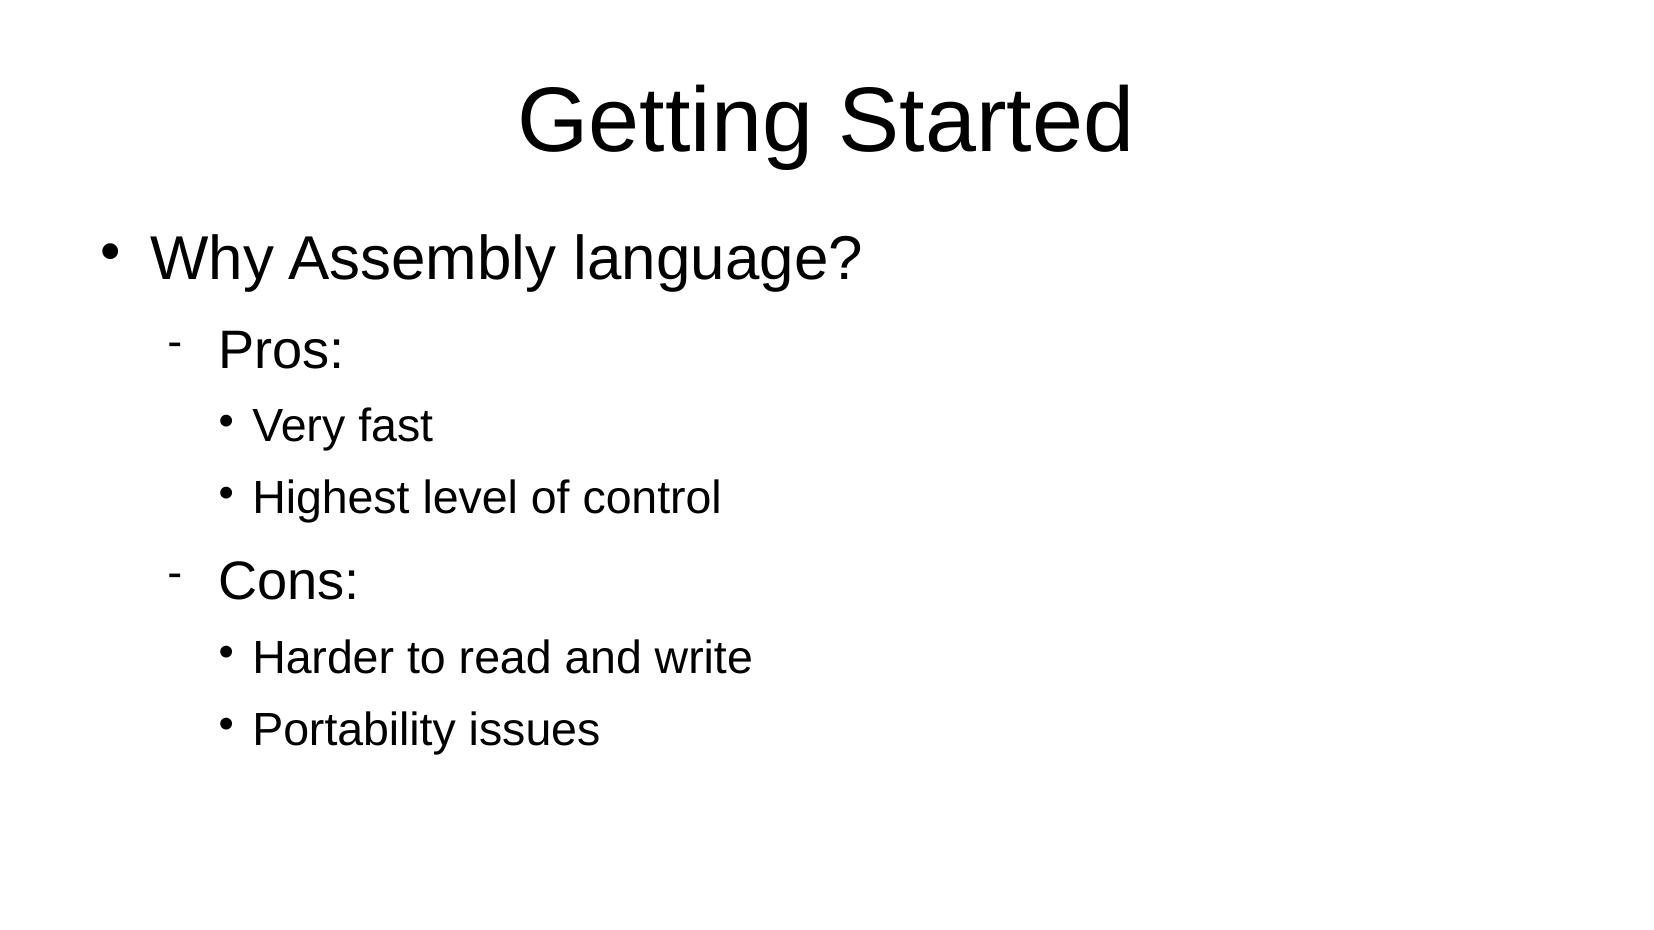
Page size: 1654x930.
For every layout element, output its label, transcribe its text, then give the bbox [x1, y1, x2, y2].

text_box Why Assembly language? Pros: Very fast Highest level of control Cons: Harder to read and write Portability issues [82, 217, 1570, 757]
text_box Getting Started [82, 36, 1570, 192]
